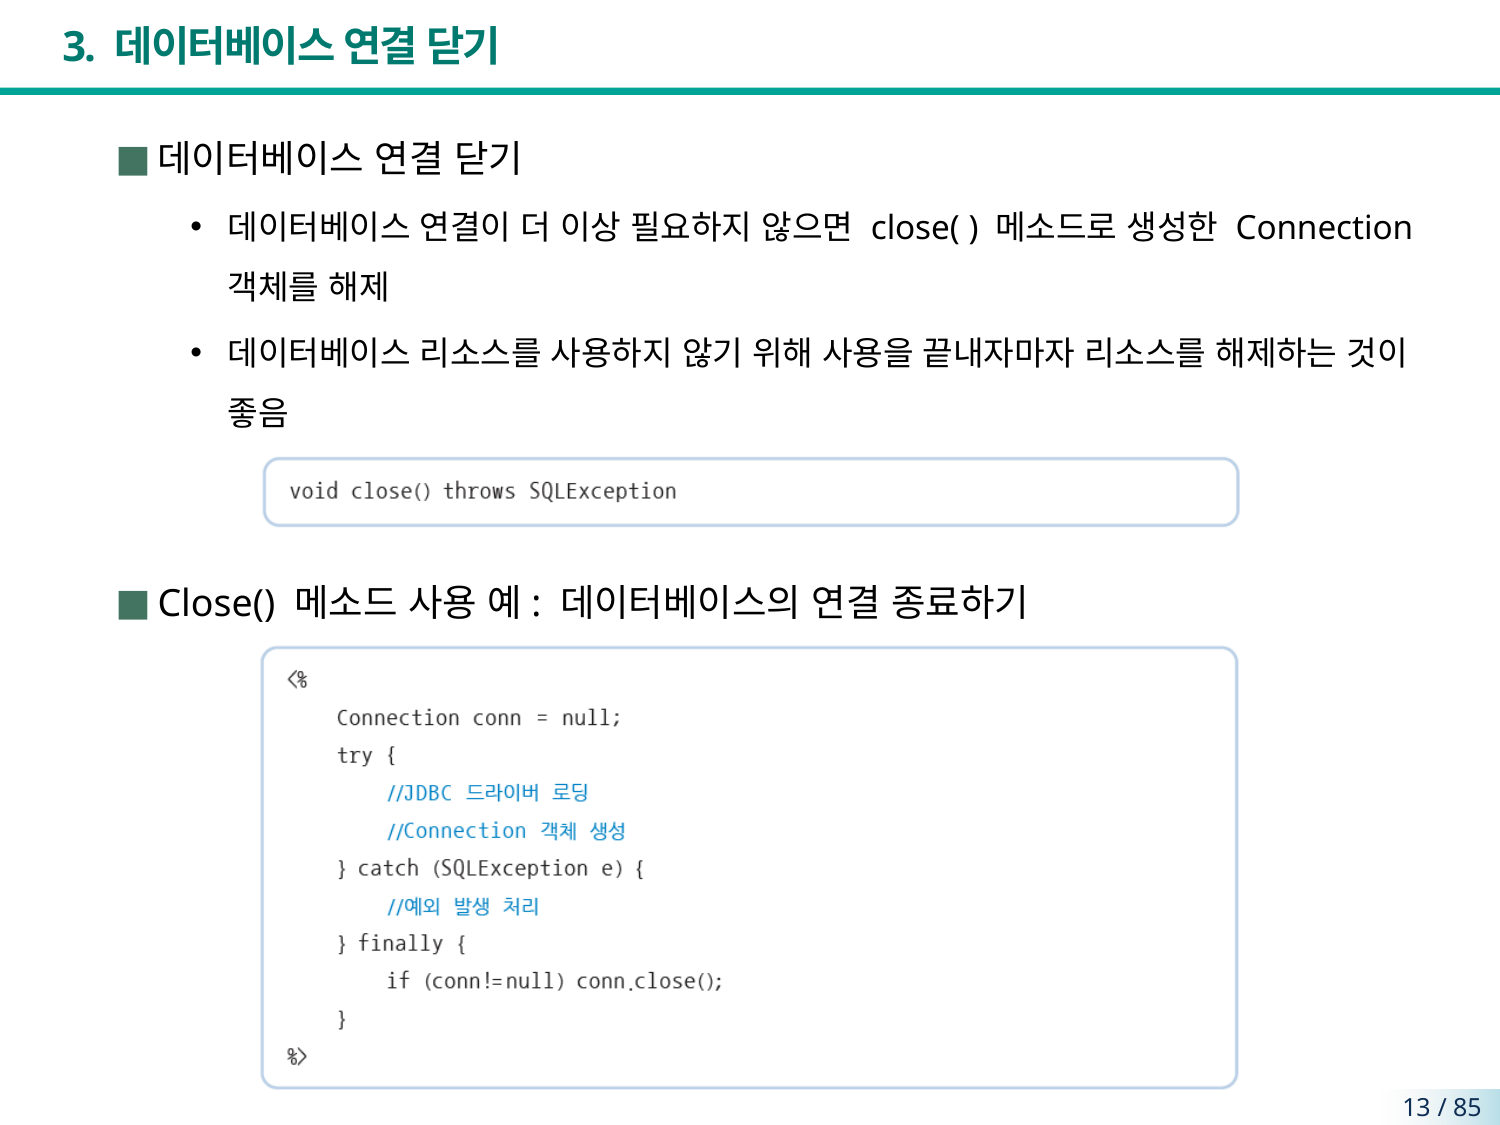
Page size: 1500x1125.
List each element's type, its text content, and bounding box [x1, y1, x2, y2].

list 데이터베이스 연결 닫기 데이터베이스 연결이 더 이상 필요하지 않으면 close( ) 메소드로 생성한 Connection 객체를 해제 데이터베이스 리소스를 사용하지 않기 위해 사용을 끝내자마자 리소스를 해제하는 것이 좋음 Close() 메소드 사용 예: 데이터베이스의 연결 종료하기 [100, 127, 1459, 1050]
picture [257, 451, 1243, 532]
title 3. 데이터베이스 연결 닫기 [47, 5, 1325, 84]
picture [257, 643, 1242, 1094]
